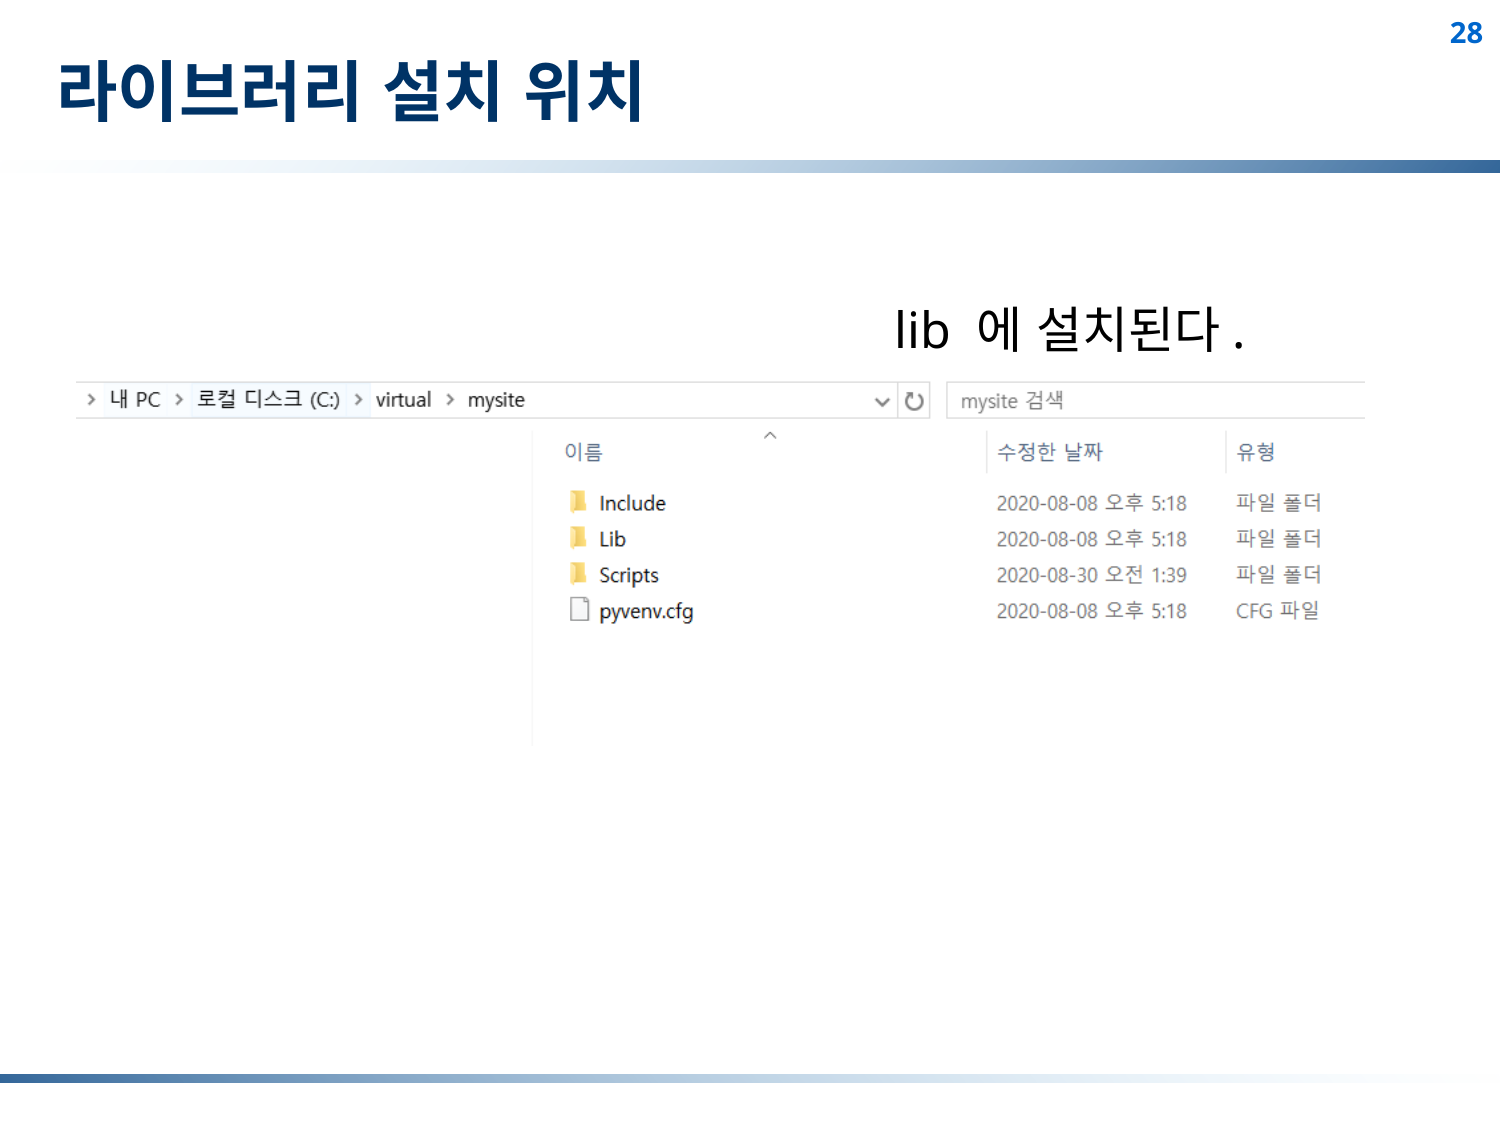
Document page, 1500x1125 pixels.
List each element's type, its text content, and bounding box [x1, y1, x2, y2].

title 라이브러리 설치 위치 [41, 19, 1424, 161]
text_box lib 에 설치된다. [879, 290, 1341, 366]
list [76, 379, 1365, 746]
